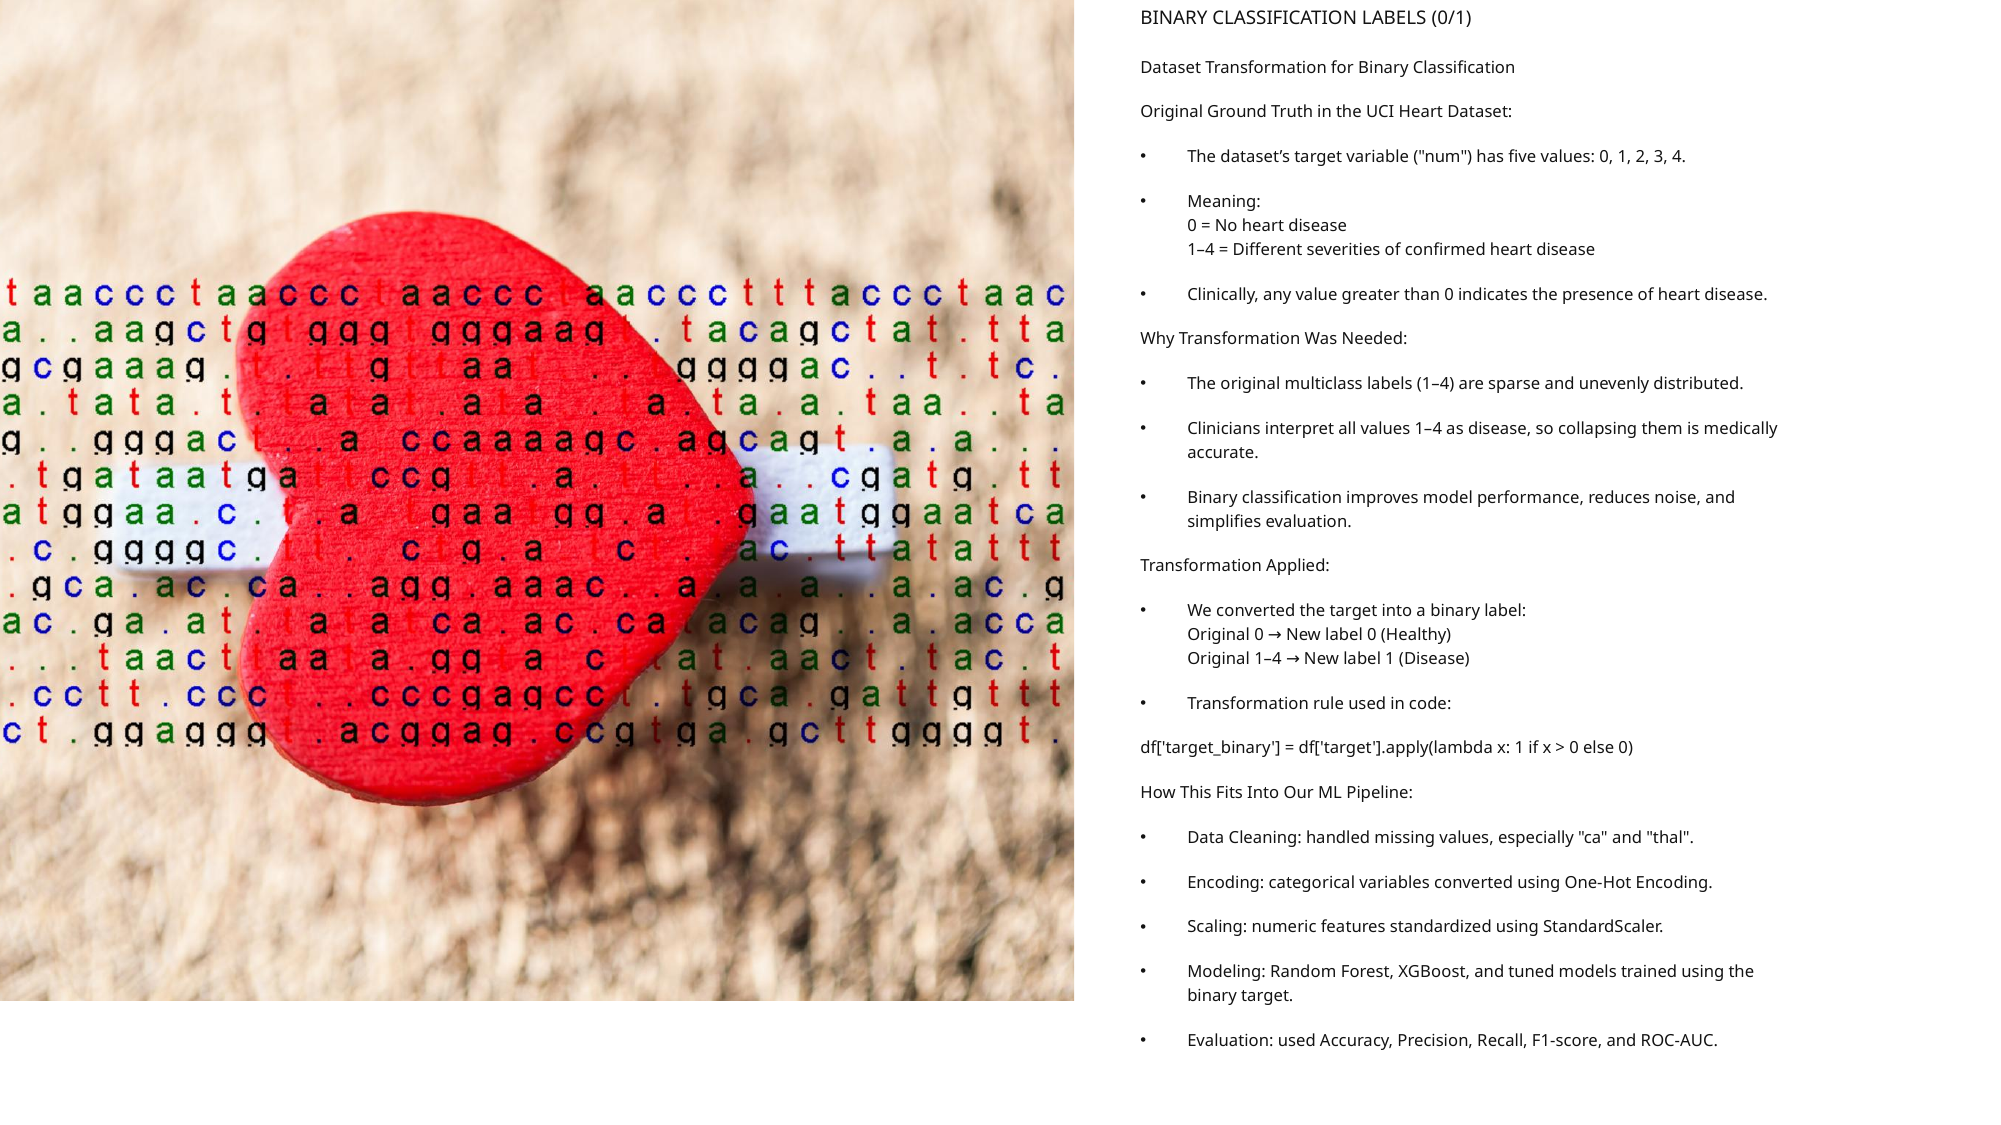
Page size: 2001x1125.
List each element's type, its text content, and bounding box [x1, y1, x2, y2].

picture [0, 0, 1075, 1001]
title Binary Classification Labels (0/1) [1125, 0, 1822, 45]
list Dataset Transformation for Binary Classification Original Ground Truth in the UCI Heart Dataset: The dataset’s target variable ("num") has five values: 0, 1, 2, 3, 4. Meaning: 0 = No heart disease 1–4 = Different severities of confirmed heart disease Clinically, any value greater than 0 indicates the presence of heart disease. Why Transformation Was Needed: The original multiclass labels (1–4) are sparse and unevenly distributed. Clinicians interpret all values 1–4 as disease, so collapsing them is medically accurate. Binary classification improves model performance, reduces noise, and simplifies evaluation. Transformation Applied: We converted the target into a binary label: Original 0 → New label 0 (Healthy) Original 1–4 → New label 1 (Disease) Transformation rule used in code: df['target_binary'] = df['target'].apply(lambda x: 1 if x > 0 else 0) How This Fits Into Our ML Pipeline: Data Cleaning: handled missing values, especially "ca" and "thal". Encoding: categorical variables converted using One-Hot Encoding. Scaling: numeric features standardized using StandardScaler. Modeling: Random Forest, XGBoost, and tuned models trained using the binary target. Evaluation: used Accuracy, Precision, Recall, F1-score, and ROC-AUC. [1125, 45, 1822, 720]
